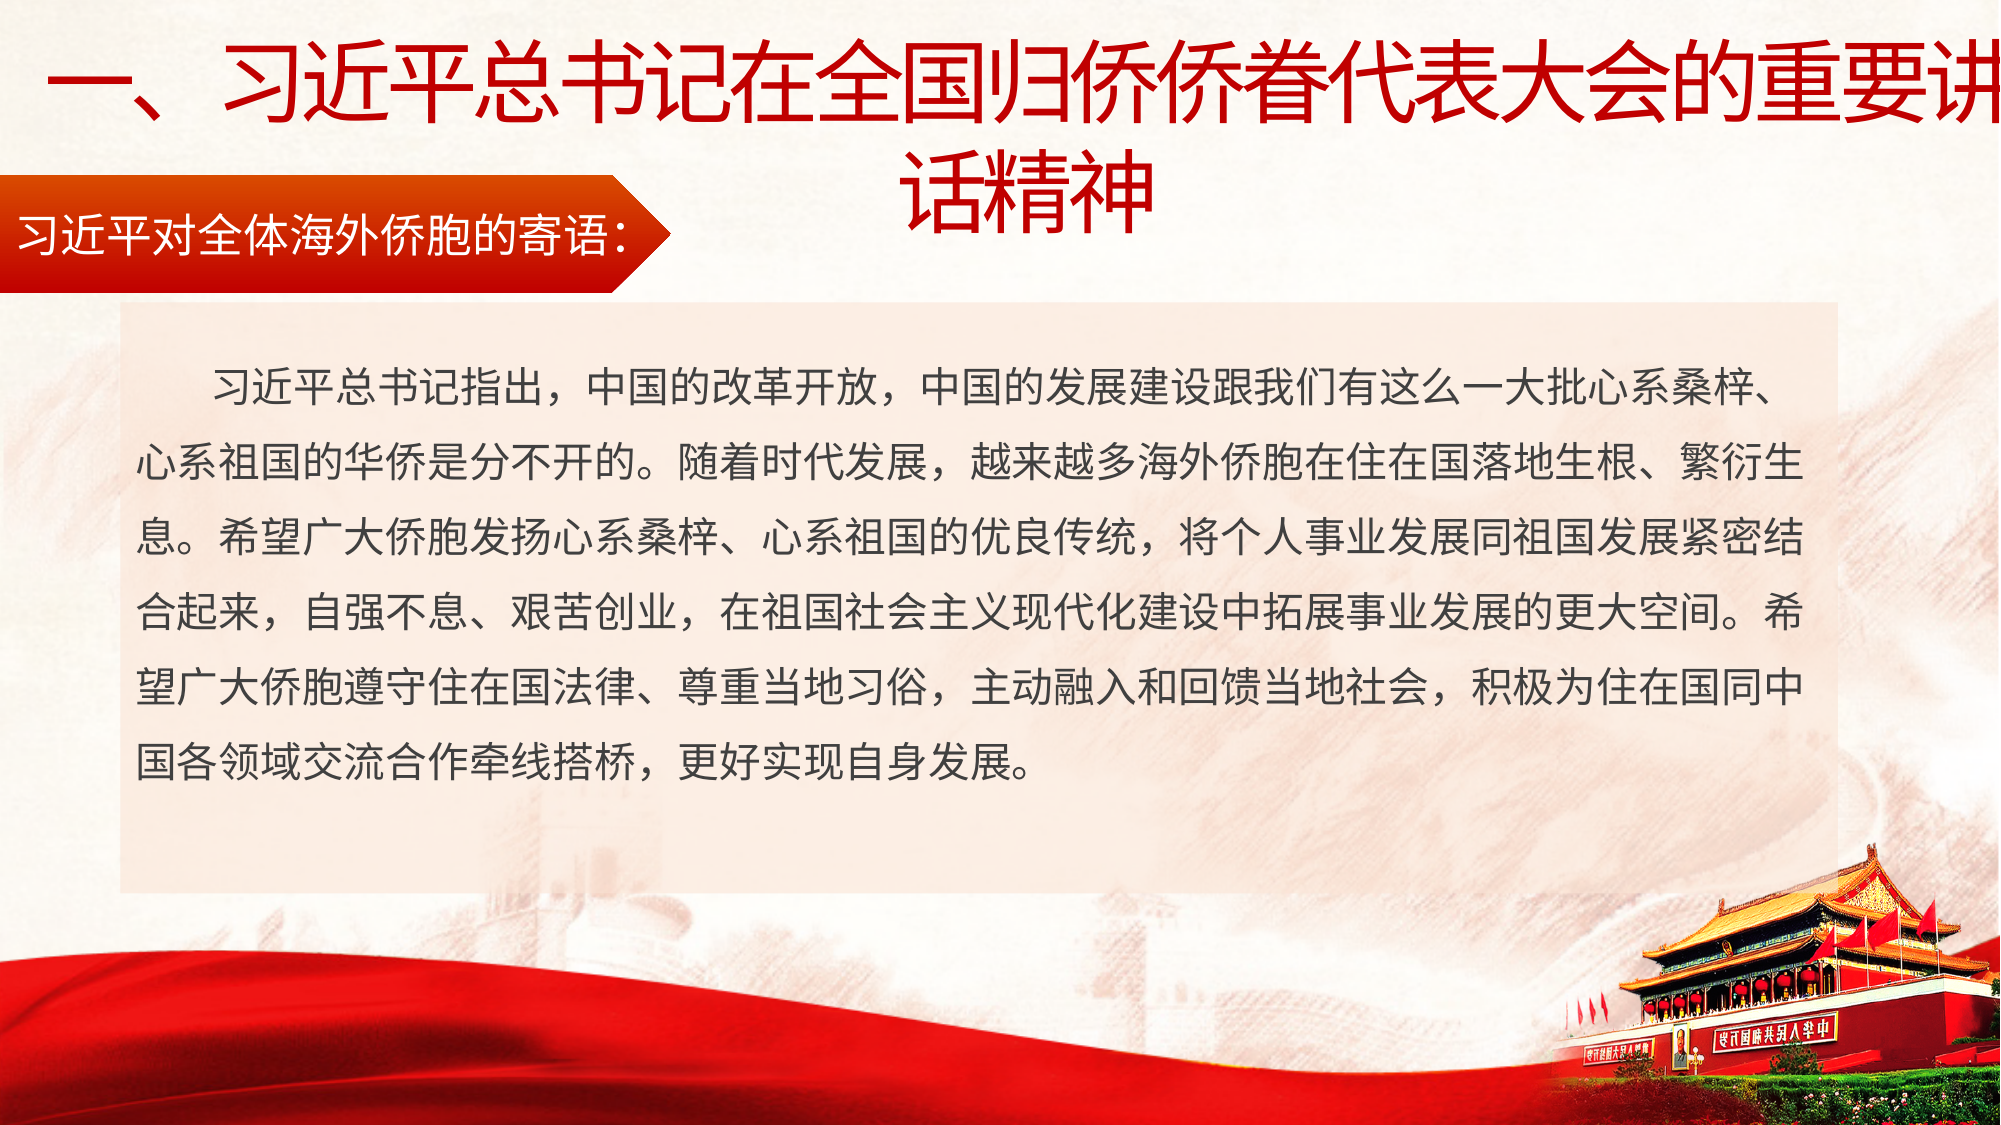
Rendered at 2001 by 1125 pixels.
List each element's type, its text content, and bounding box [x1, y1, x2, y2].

text_box 一、习近平总书记在全国归侨侨眷代表大会的重要讲话精神 [27, 17, 2000, 253]
picture [0, 0, 2001, 1125]
text_box 习近平对全体海外侨胞的寄语： [0, 173, 673, 294]
text_box 习近平总书记指出，中国的改革开放，中国的发展建设跟我们有这么一大批心系桑梓、心系祖国的华侨是分不开的。随着时代发展，越来越多海外侨胞在住在国落地生根、繁衍生息。希望广大侨胞发扬心系桑梓、心系祖国的优良传统，将个人事业发展同祖国发展紧密结合起来，自强不息、艰苦创业，在祖国社会主义现代化建设中拓展事业发展的更大空间。希望广大侨胞遵守住在国法律、尊重当地习俗，主动融入和回馈当地社会，积极为住在国同中国各领域交流合作牵线搭桥，更好实现自身发展。 [119, 301, 1839, 894]
